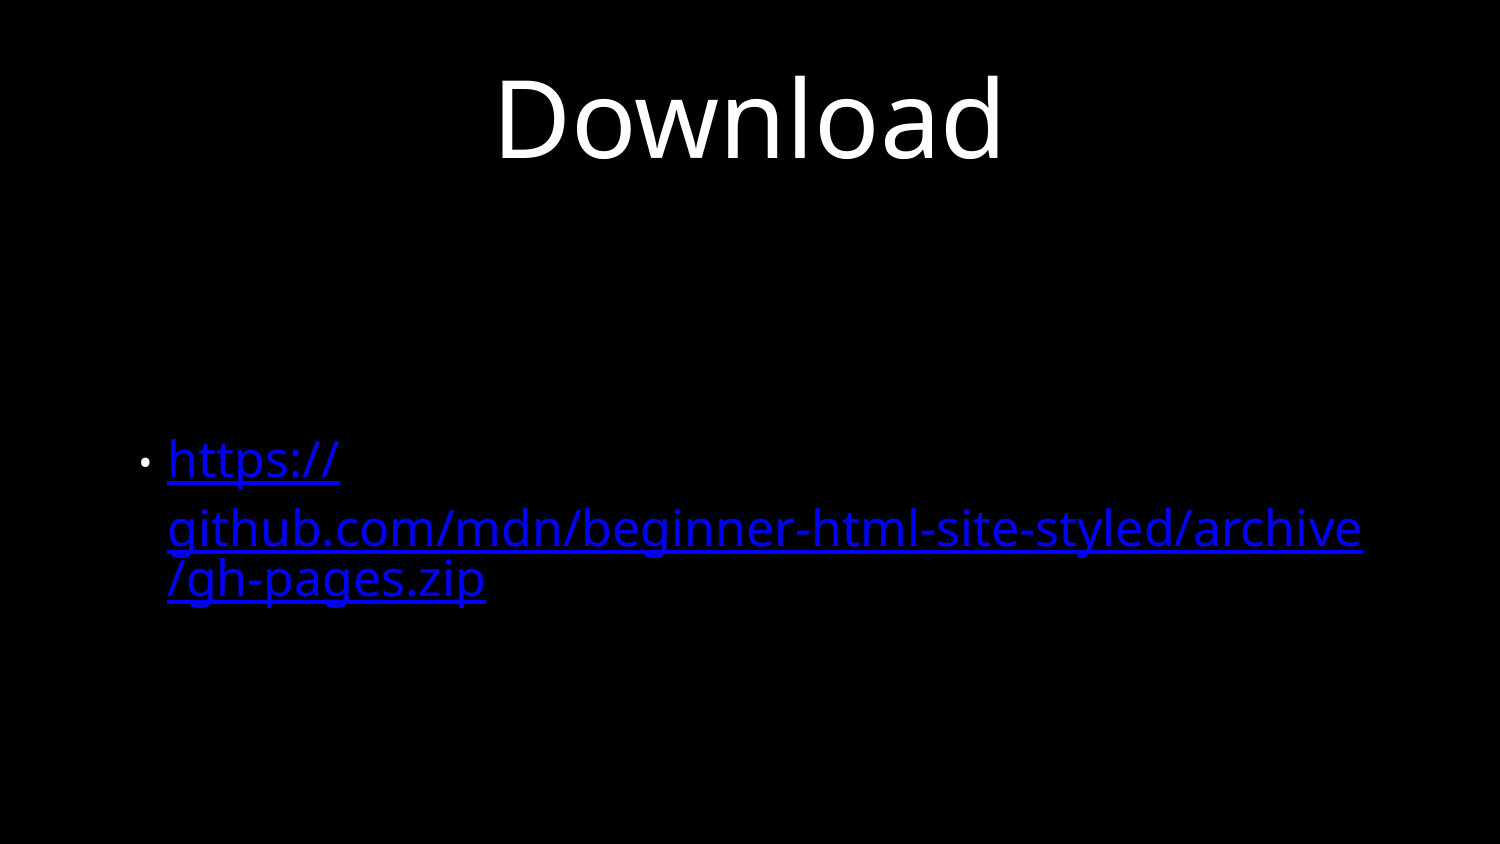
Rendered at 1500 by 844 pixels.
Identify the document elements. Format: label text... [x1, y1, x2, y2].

list https://github.com/mdn/beginner-html-site-styled/archive/gh-pages.zip [109, 224, 1391, 768]
title Download [109, 21, 1391, 209]
